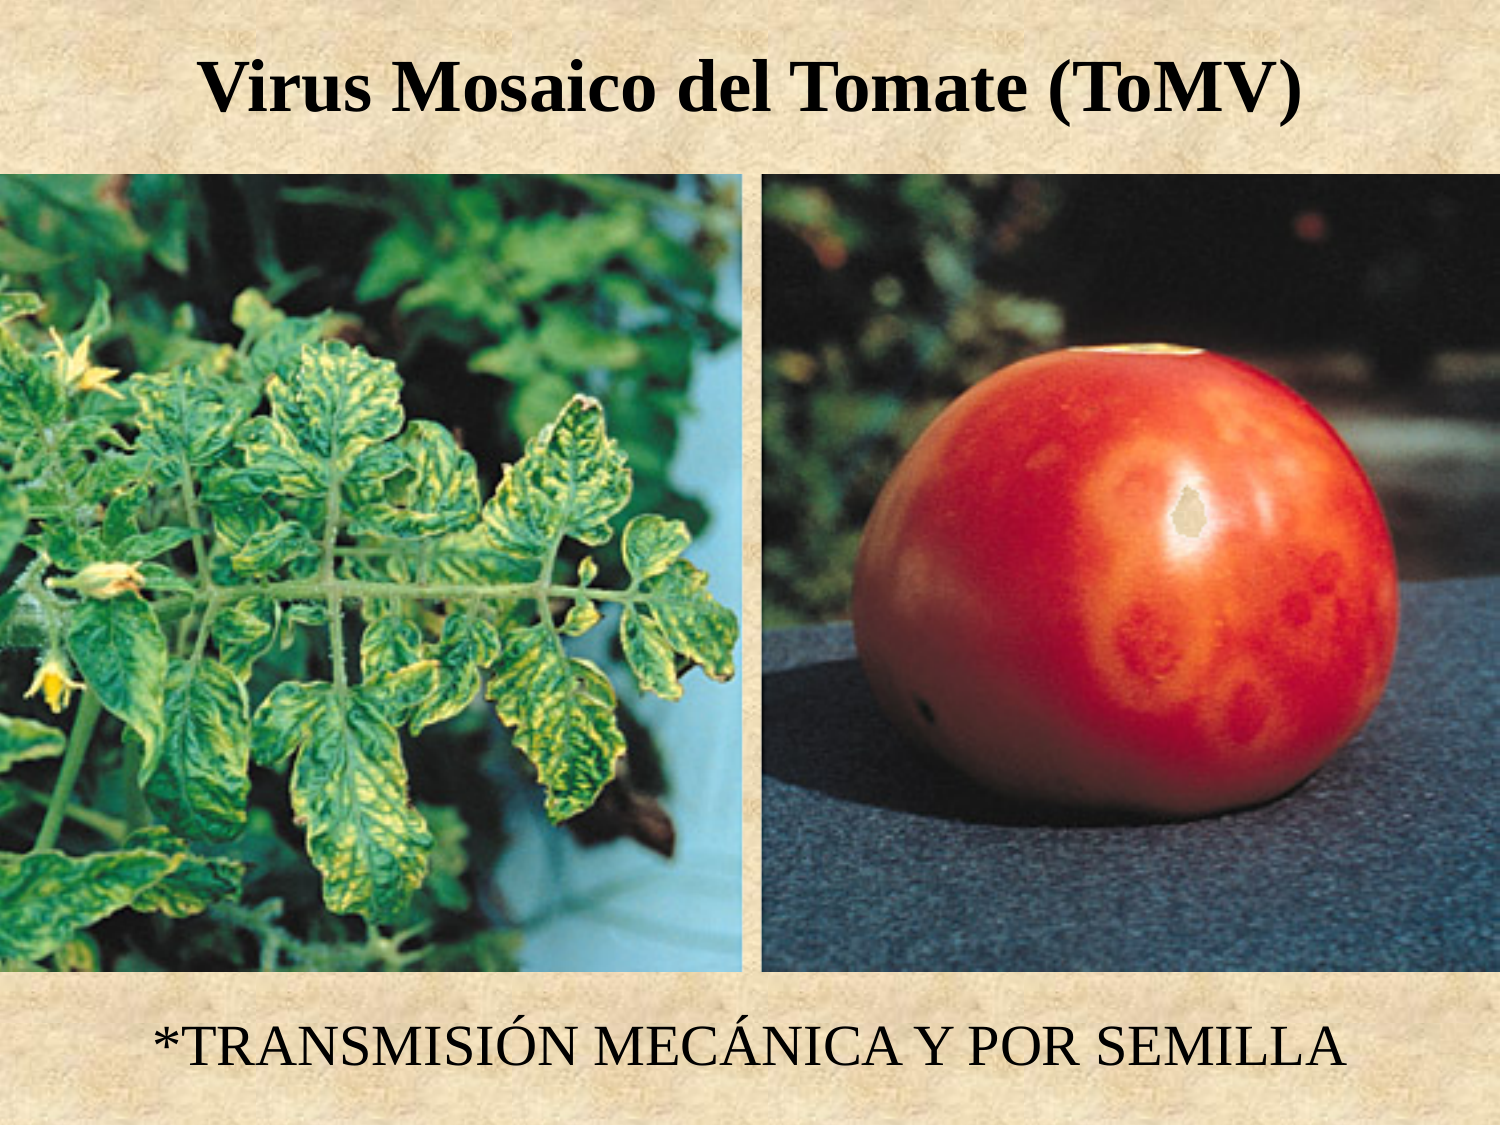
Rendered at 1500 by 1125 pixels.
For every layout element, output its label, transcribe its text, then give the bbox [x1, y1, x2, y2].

picture [0, 0, 1500, 1125]
list *TRANSMISIÓN MECÁNICA Y POR SEMILLA [75, 999, 1425, 1100]
title Virus Mosaico del Tomate (ToMV) [112, 12, 1388, 150]
